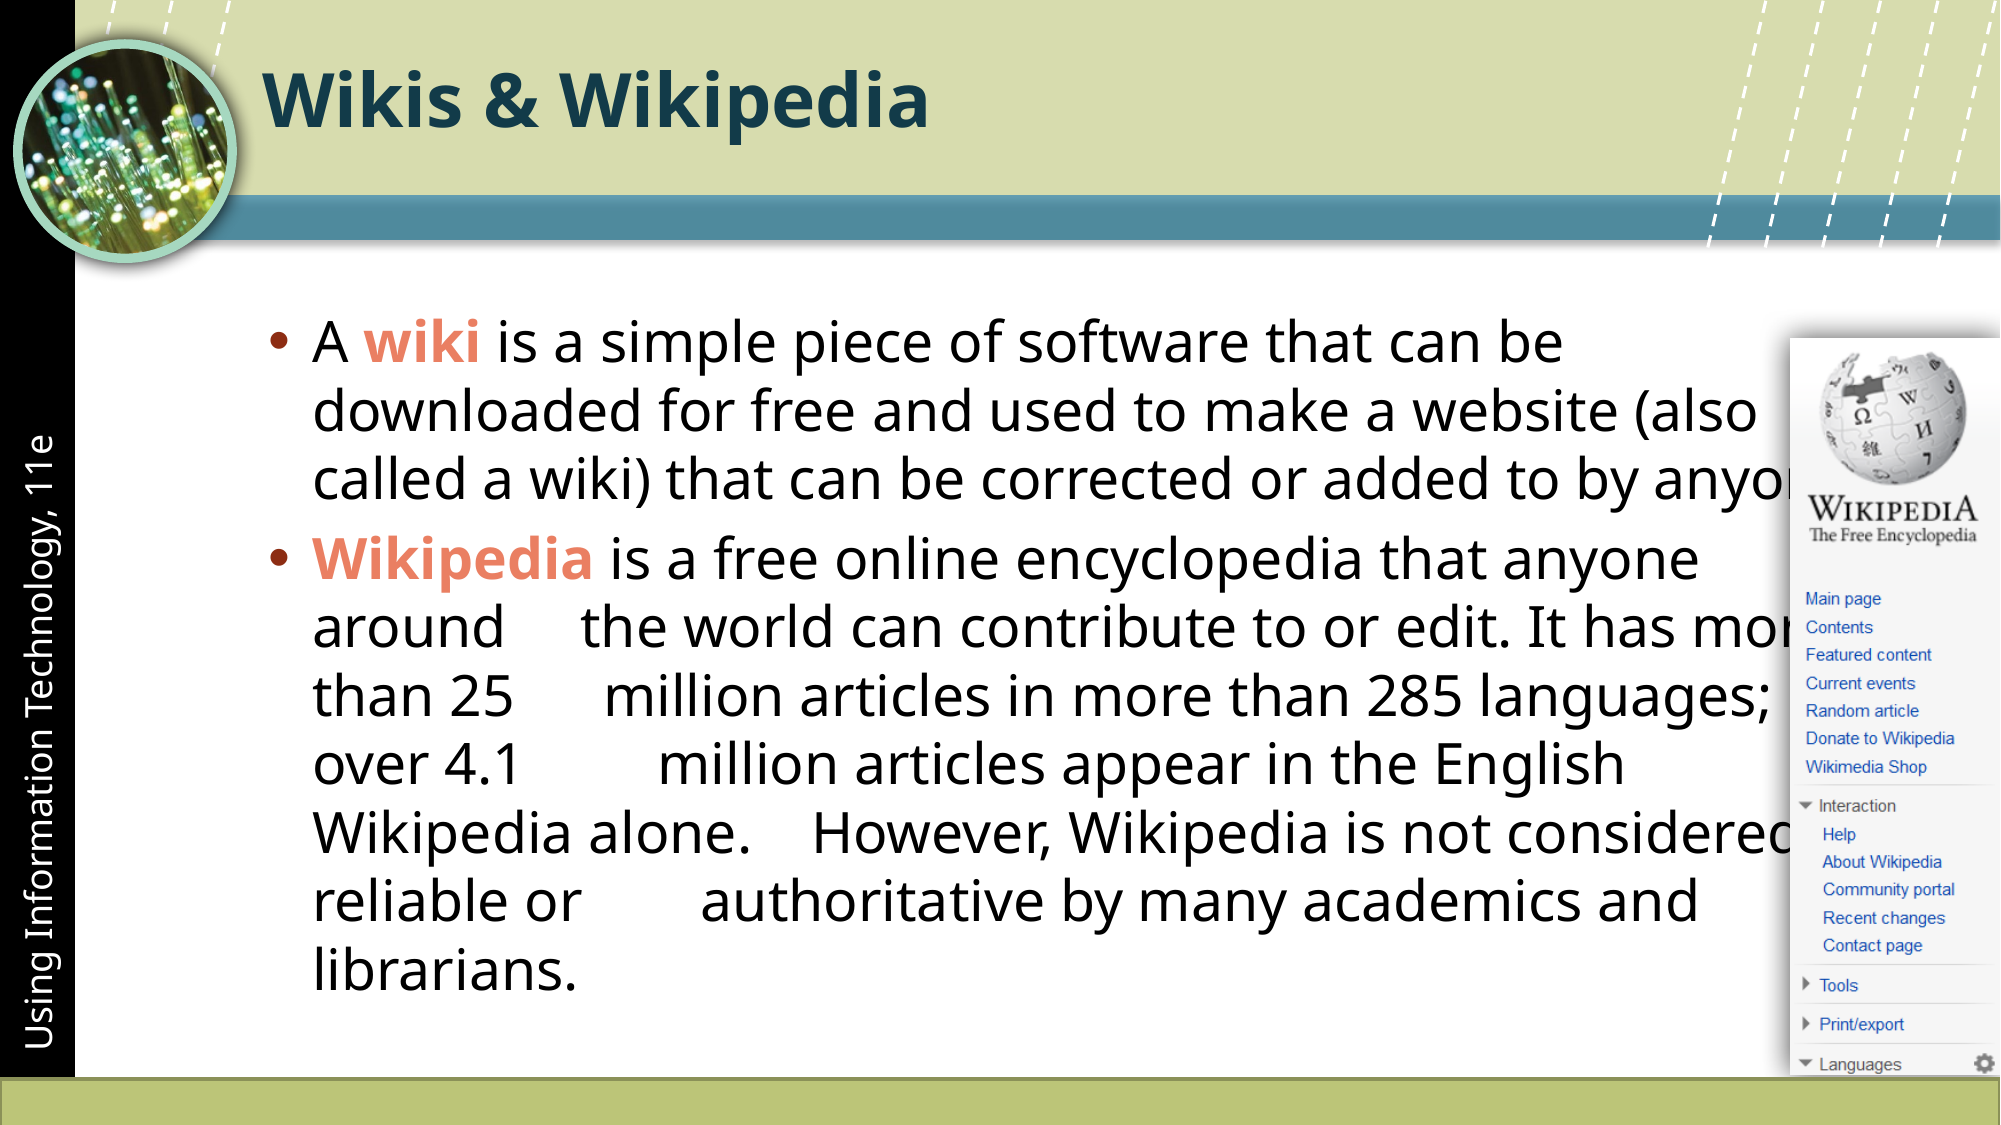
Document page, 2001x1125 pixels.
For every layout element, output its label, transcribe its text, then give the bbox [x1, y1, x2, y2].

picture [23, 49, 227, 253]
list A wiki is a simple piece of software that can be downloaded for free and used to make a website (also called a wiki) that can be corrected or added to by anyone. Wikipedia is a free online encyclopedia that anyone around the world can contribute to or edit. It has more than 25 million articles in more than 285 languages; over 4.1 million articles appear in the English Wikipedia alone. However, Wikipedia is not considered reliable or authoritative by many academics and librarians. [253, 298, 1900, 1077]
title Wikis & Wikipedia [247, 0, 1985, 195]
picture [1789, 338, 2000, 1076]
text_box [0, 1077, 2000, 1125]
